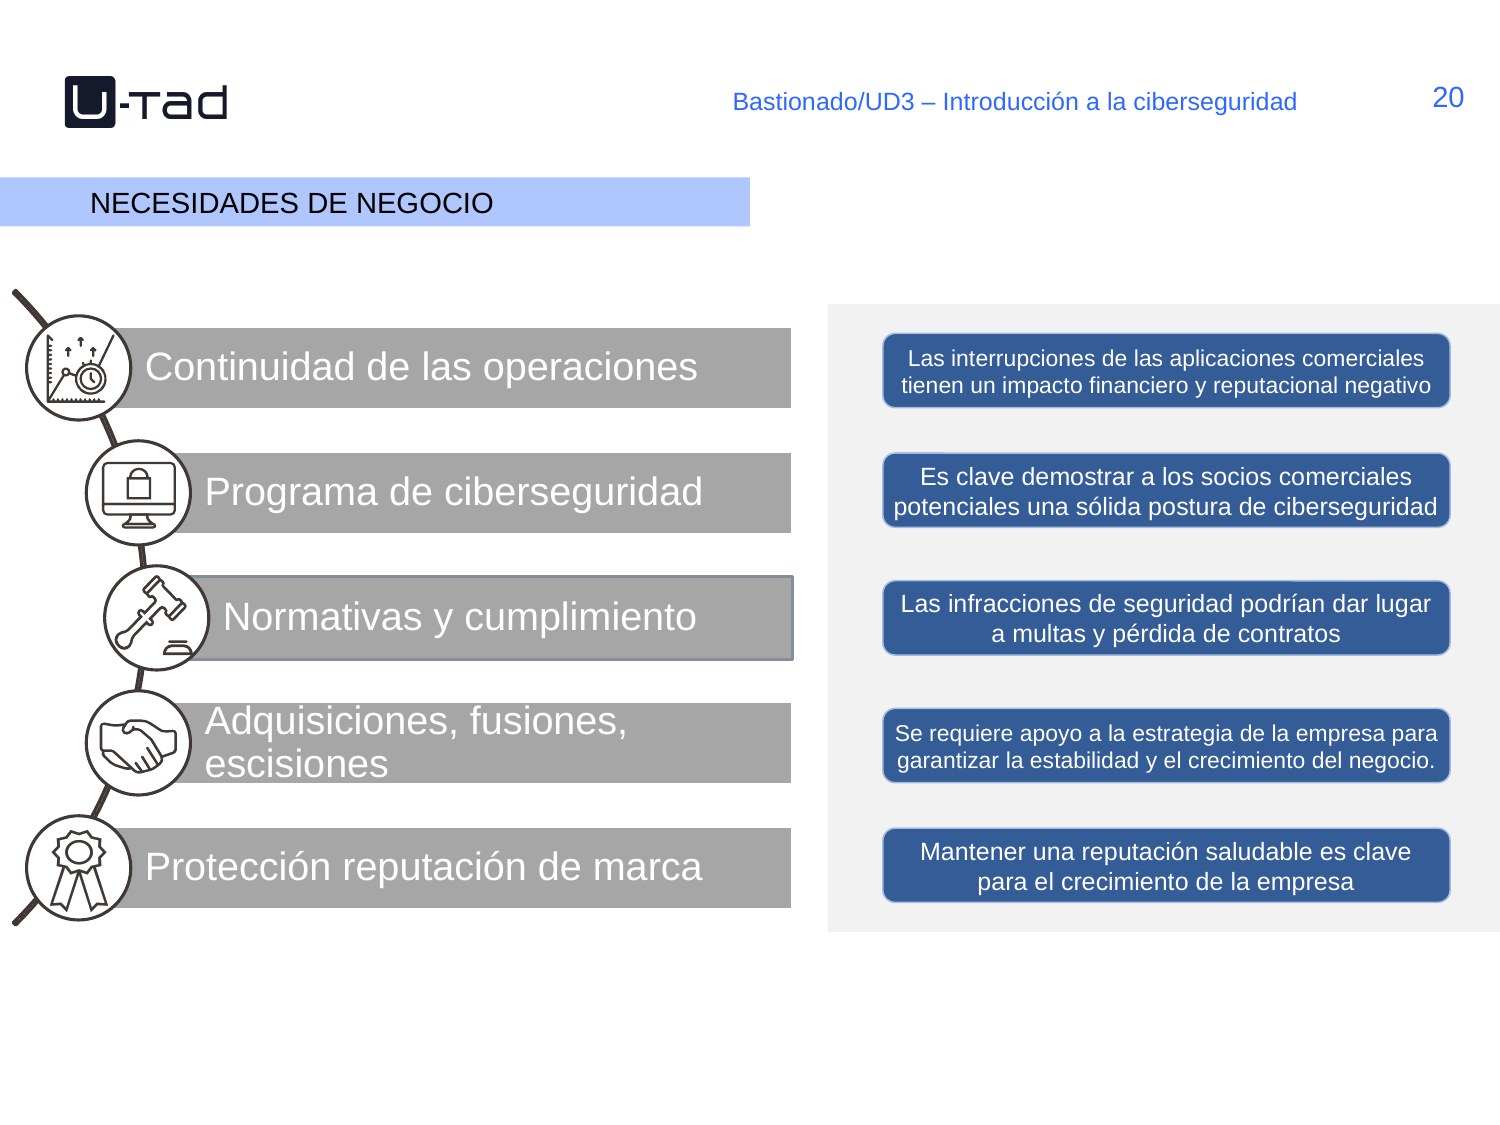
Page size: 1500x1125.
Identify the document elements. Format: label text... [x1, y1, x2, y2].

text_box Normativas y cumplimiento [194, 575, 794, 661]
text_box [25, 314, 133, 406]
text_box [827, 303, 1500, 932]
text_box [134, 669, 145, 689]
text_box [12, 288, 48, 327]
text_box [99, 415, 118, 446]
text_box [137, 547, 147, 566]
text_box [84, 689, 193, 797]
text_box Continuidad de las operaciones [113, 325, 794, 411]
text_box Bastionado/UD3 – Introducción a la ciberseguridad [717, 78, 1338, 128]
text_box Es clave demostrar a los socios comerciales potenciales una sólida postura de ciberseguridad [881, 451, 1452, 529]
text_box Las interrupciones de las aplicaciones comerciales tienen un impacto financiero y reputacional negativo [881, 331, 1452, 410]
text_box Las infracciones de seguridad podrían dar lugar a multas y pérdida de contratos [881, 579, 1452, 657]
text_box [90, 785, 111, 817]
text_box [135, 667, 179, 672]
text_box Programa de ciberseguridad [172, 450, 794, 536]
text_box Mantener una reputación saludable es clave para el crecimiento de la empresa [881, 826, 1452, 904]
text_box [101, 459, 177, 531]
text_box [103, 595, 108, 641]
text_box [199, 584, 211, 651]
text_box Se requiere apoyo a la estrategia de la empresa para garantizar la estabilidad y el crecimiento del negocio. [881, 706, 1452, 785]
text_box [12, 913, 21, 927]
text_box [119, 543, 158, 547]
text_box Protección reputación de marca [113, 825, 794, 911]
text_box [52, 415, 105, 422]
text_box [99, 719, 177, 774]
text_box [125, 564, 188, 574]
text_box NECESIDADES DE NEGOCIO [0, 176, 751, 228]
picture [26, 827, 129, 917]
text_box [46, 333, 116, 404]
text_box Adquisiciones, fusiones, escisiones [172, 700, 794, 786]
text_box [114, 574, 194, 656]
text_box [43, 814, 114, 827]
text_box [84, 439, 193, 526]
